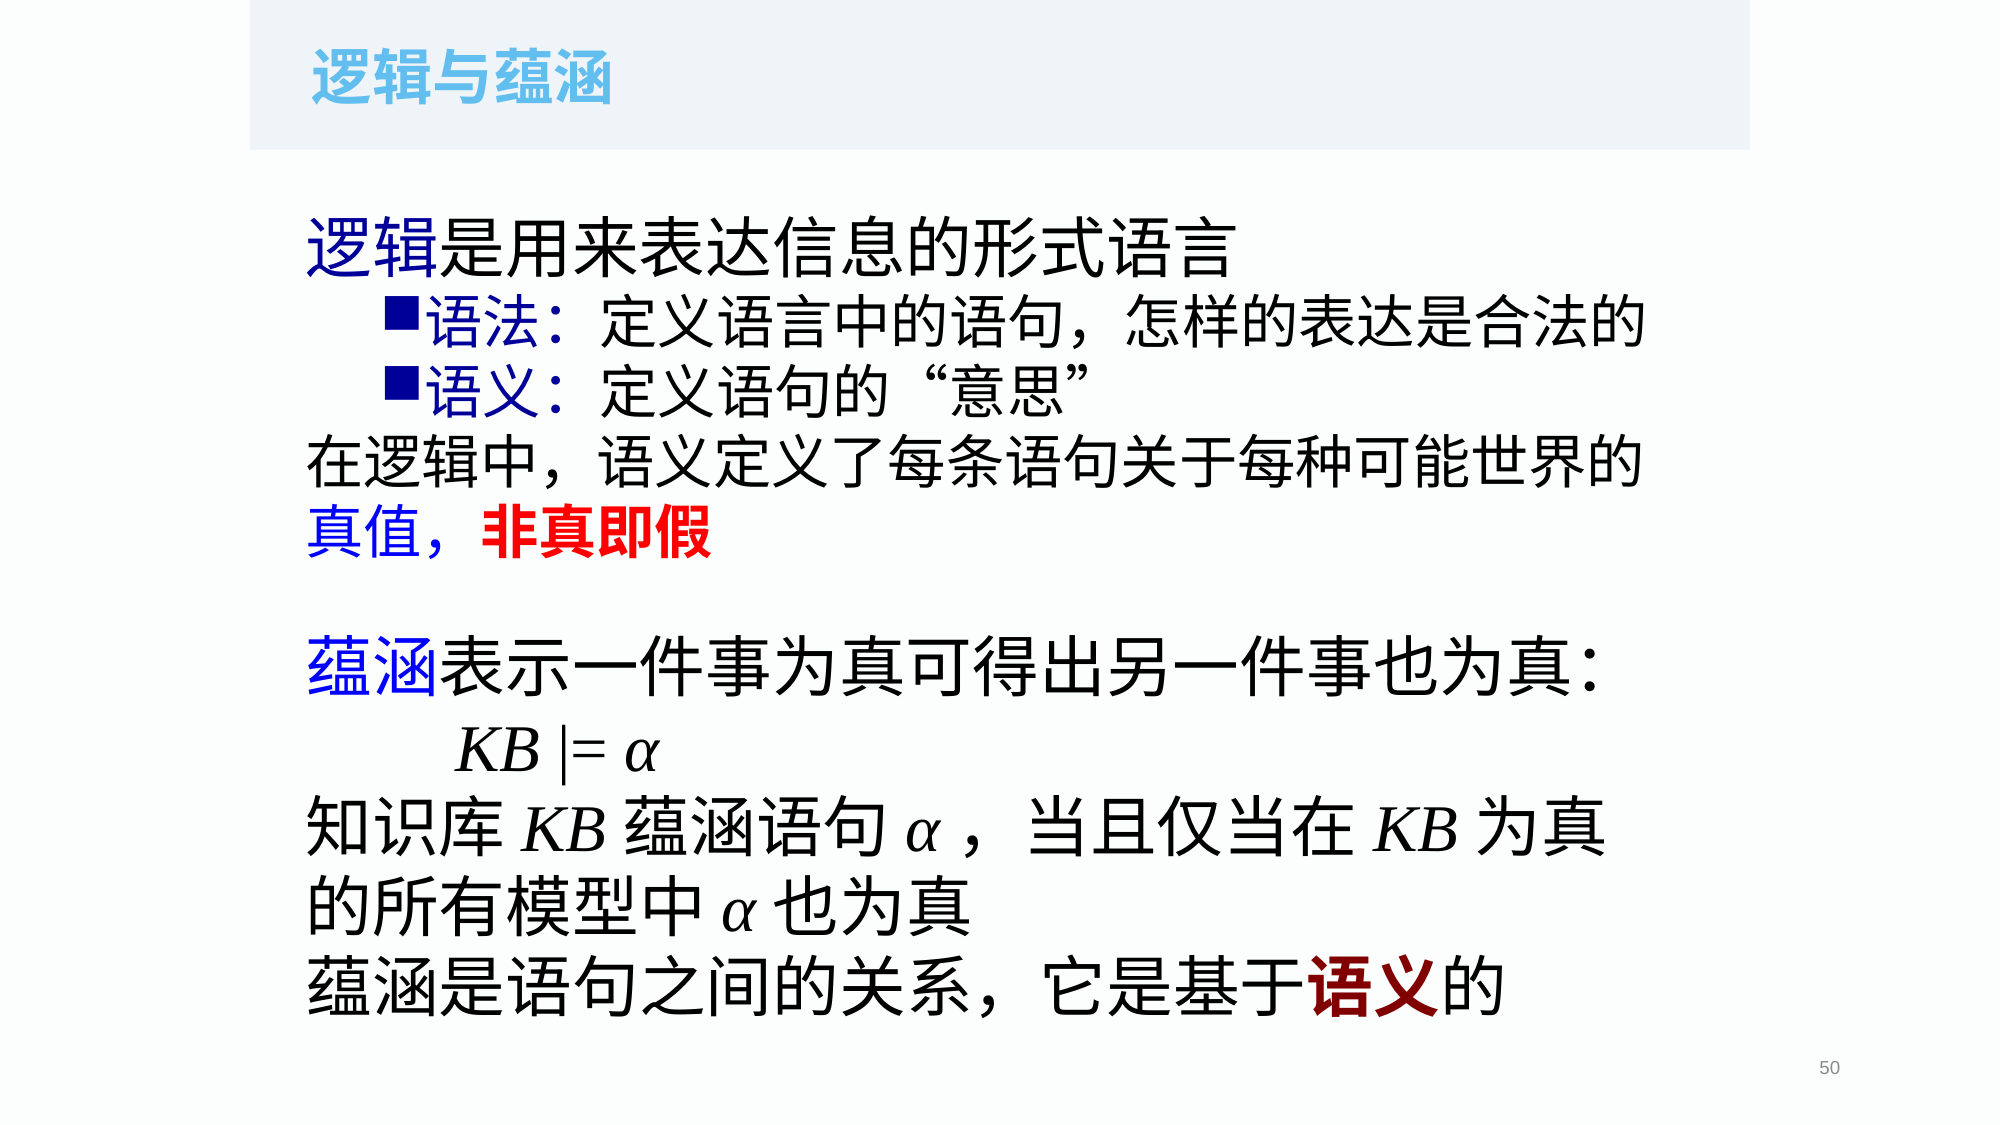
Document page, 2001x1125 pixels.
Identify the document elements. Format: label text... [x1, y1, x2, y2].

slide_number 50 [1412, 1041, 1856, 1094]
text_box [249, 0, 1751, 151]
text_box 逻辑是用来表达信息的形式语言 语法：定义语言中的语句，怎样的表达是合法的 语义：定义语句的“意思” 在逻辑中，语义定义了每条语句关于每种可能世界的真值，非真即假 蕴涵表示一件事为真可得出另一件事也为真： KB |= α 知识库KB蕴涵语句α，当且仅当在KB为真的所有模型中α也为真 蕴涵是语句之间的关系，它是基于语义的 [290, 197, 1667, 1014]
text_box 逻辑与蕴涵 [306, 28, 1694, 122]
